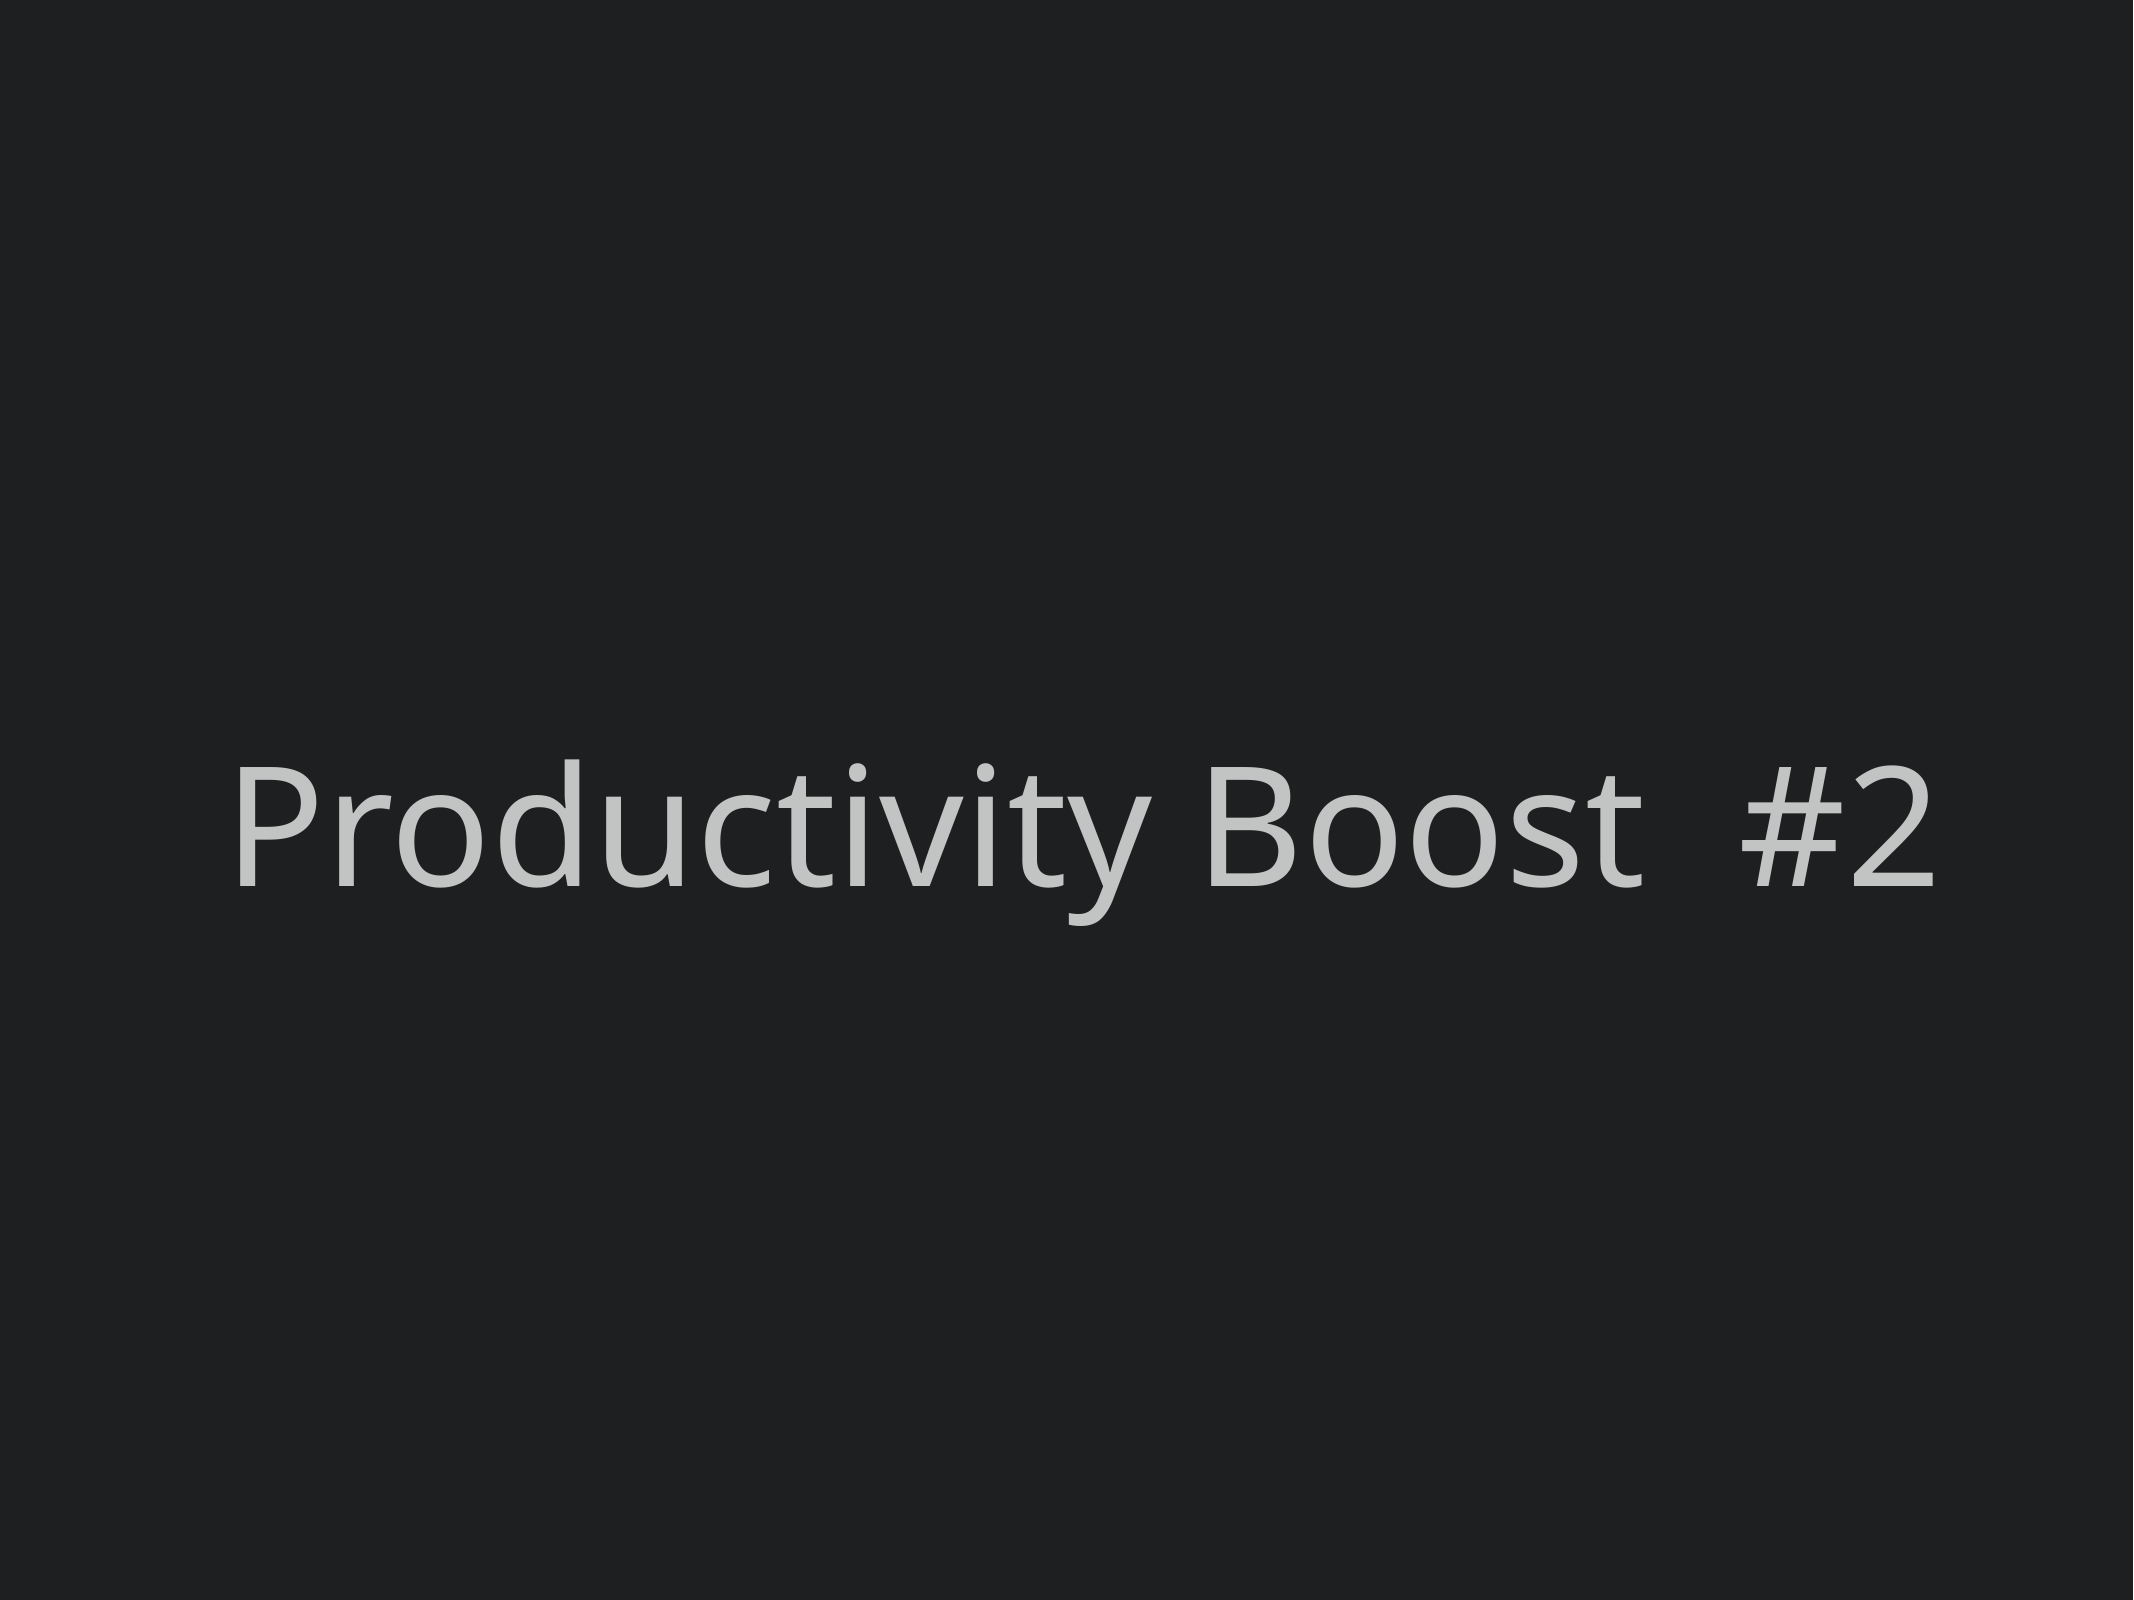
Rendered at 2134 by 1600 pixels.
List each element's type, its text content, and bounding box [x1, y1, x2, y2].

text_box #2 [1730, 671, 1951, 929]
text_box Productivity Boost [215, 671, 1656, 929]
